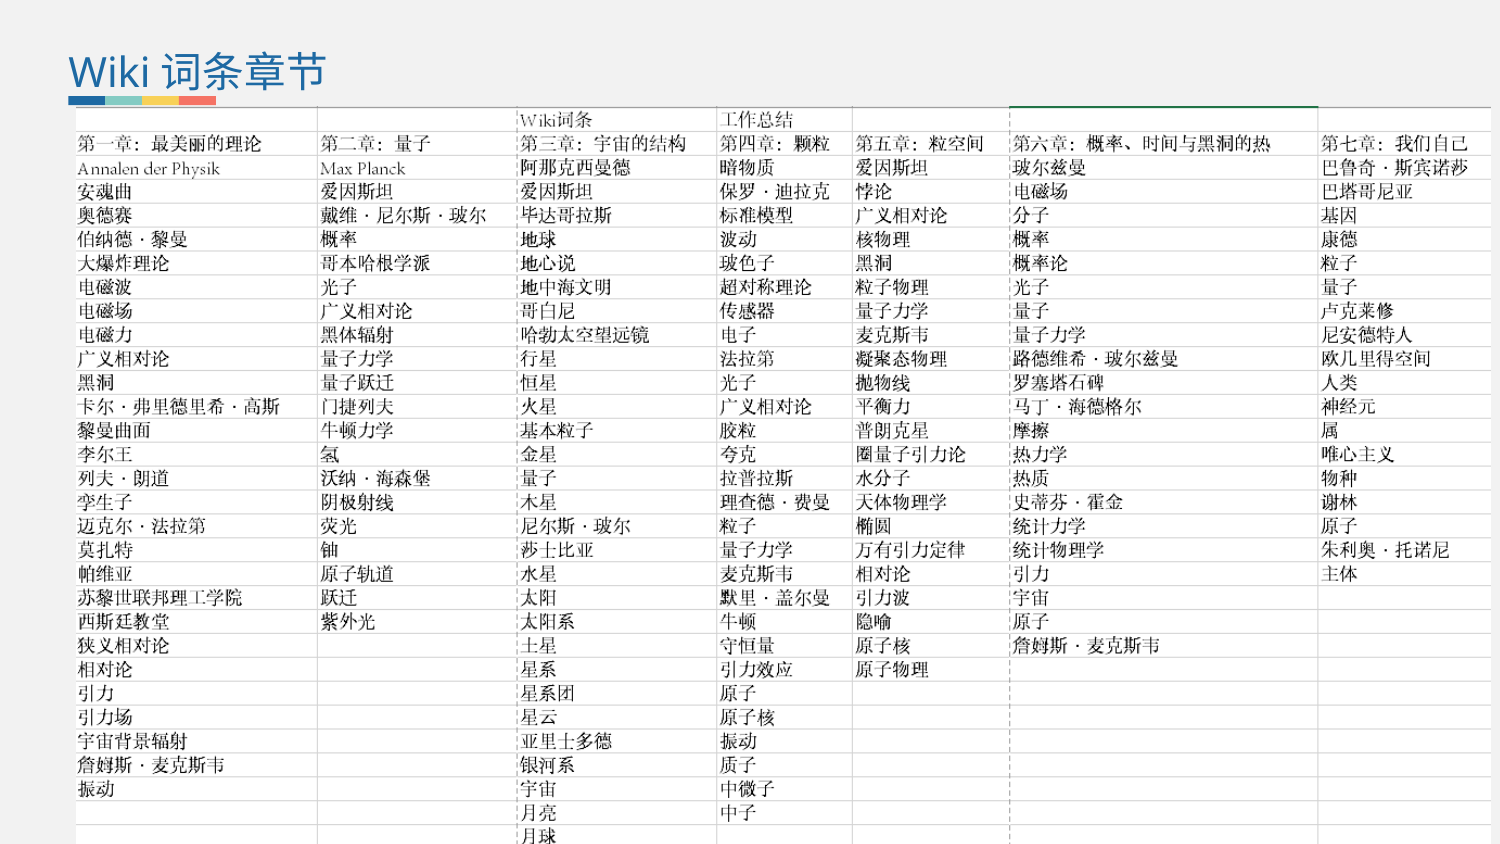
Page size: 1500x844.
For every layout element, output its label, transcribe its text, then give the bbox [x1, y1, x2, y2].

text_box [68, 95, 217, 106]
picture [76, 106, 1491, 844]
text_box Wiki词条章节 [68, 45, 524, 96]
